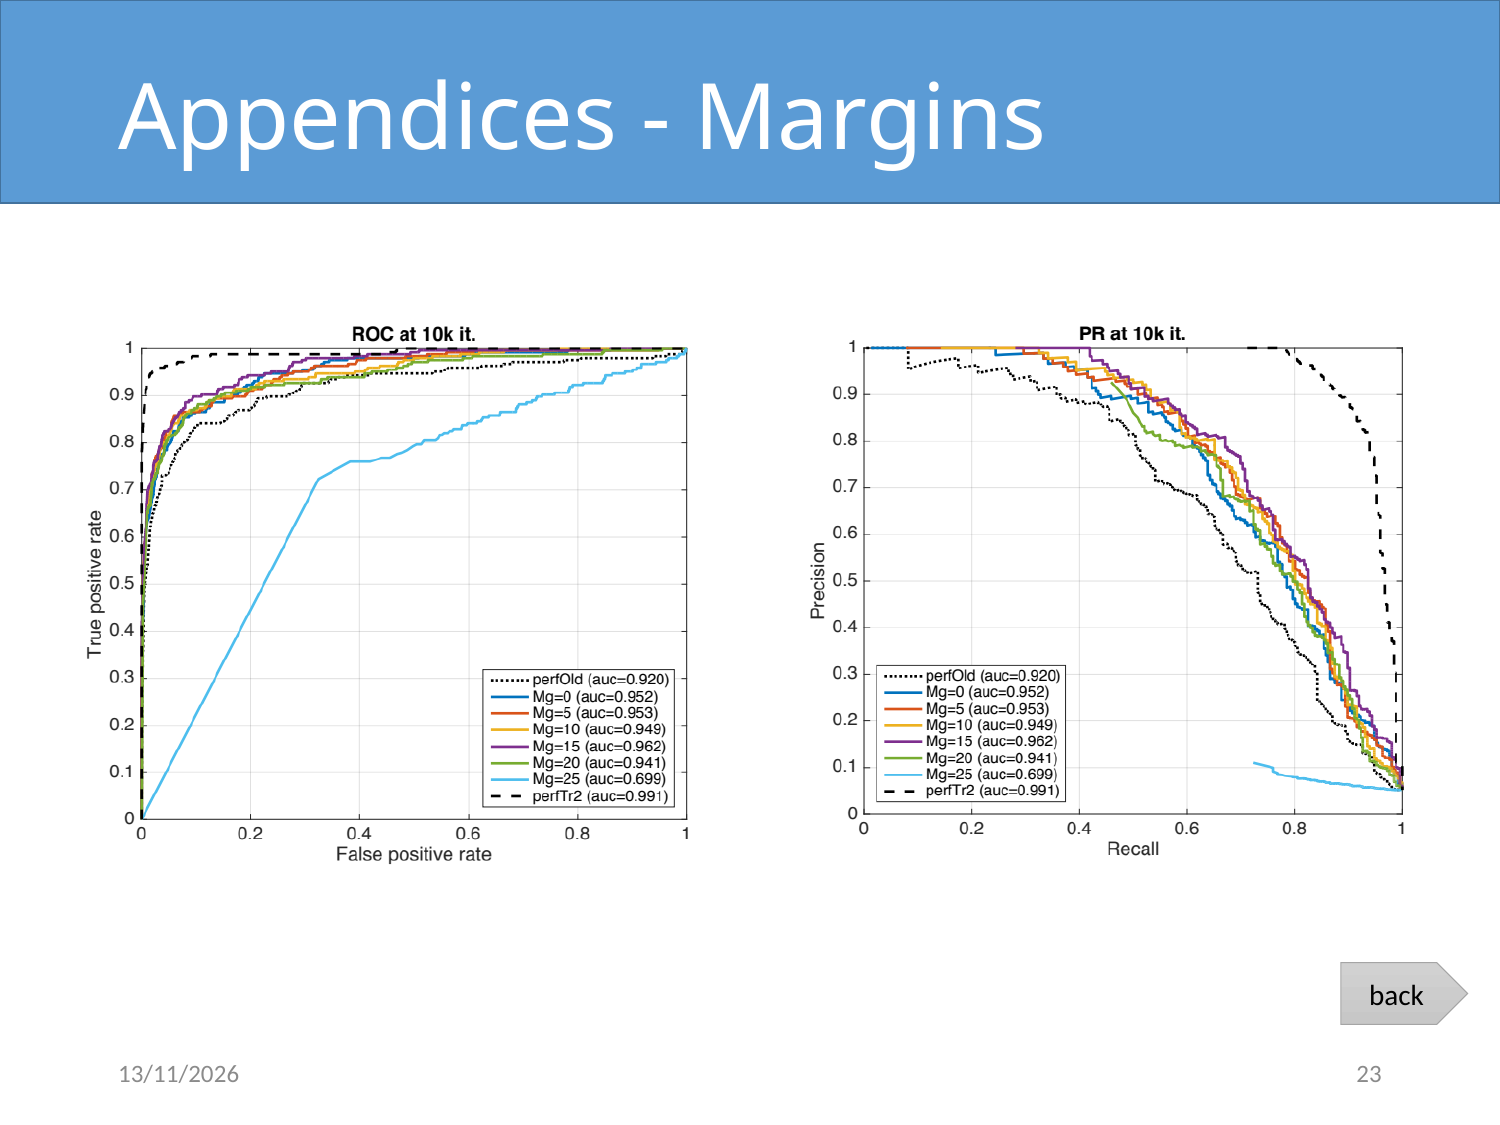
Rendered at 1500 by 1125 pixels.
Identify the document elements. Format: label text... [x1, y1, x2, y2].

picture [805, 312, 1412, 866]
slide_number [103, 1042, 441, 1103]
slide_number 23 [1059, 1042, 1397, 1103]
text_box [0, 0, 1500, 204]
picture [76, 303, 704, 881]
text_box back [1340, 962, 1469, 1025]
title Appendices - Margins [103, 10, 1397, 229]
